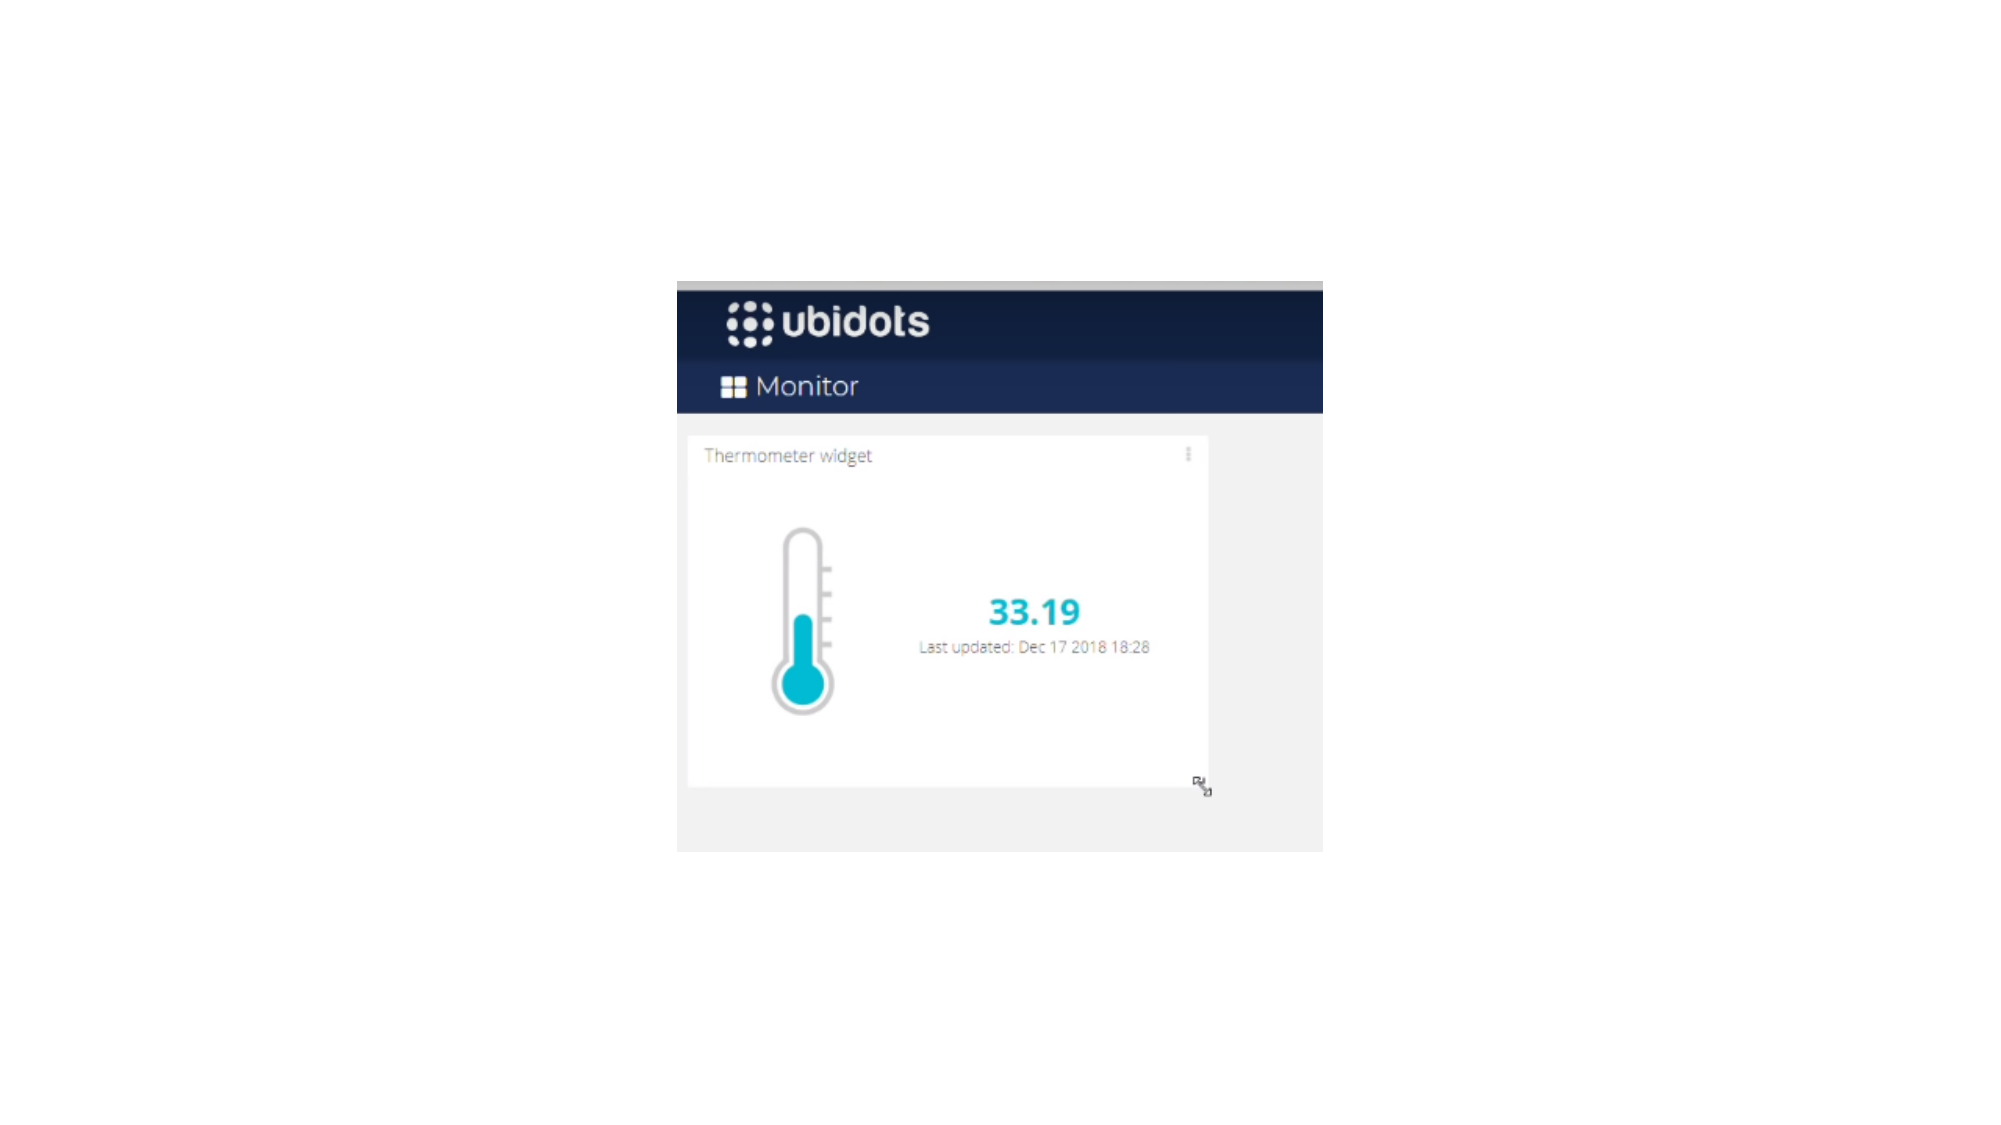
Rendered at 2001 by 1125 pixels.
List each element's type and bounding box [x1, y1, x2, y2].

list [677, 281, 1323, 852]
